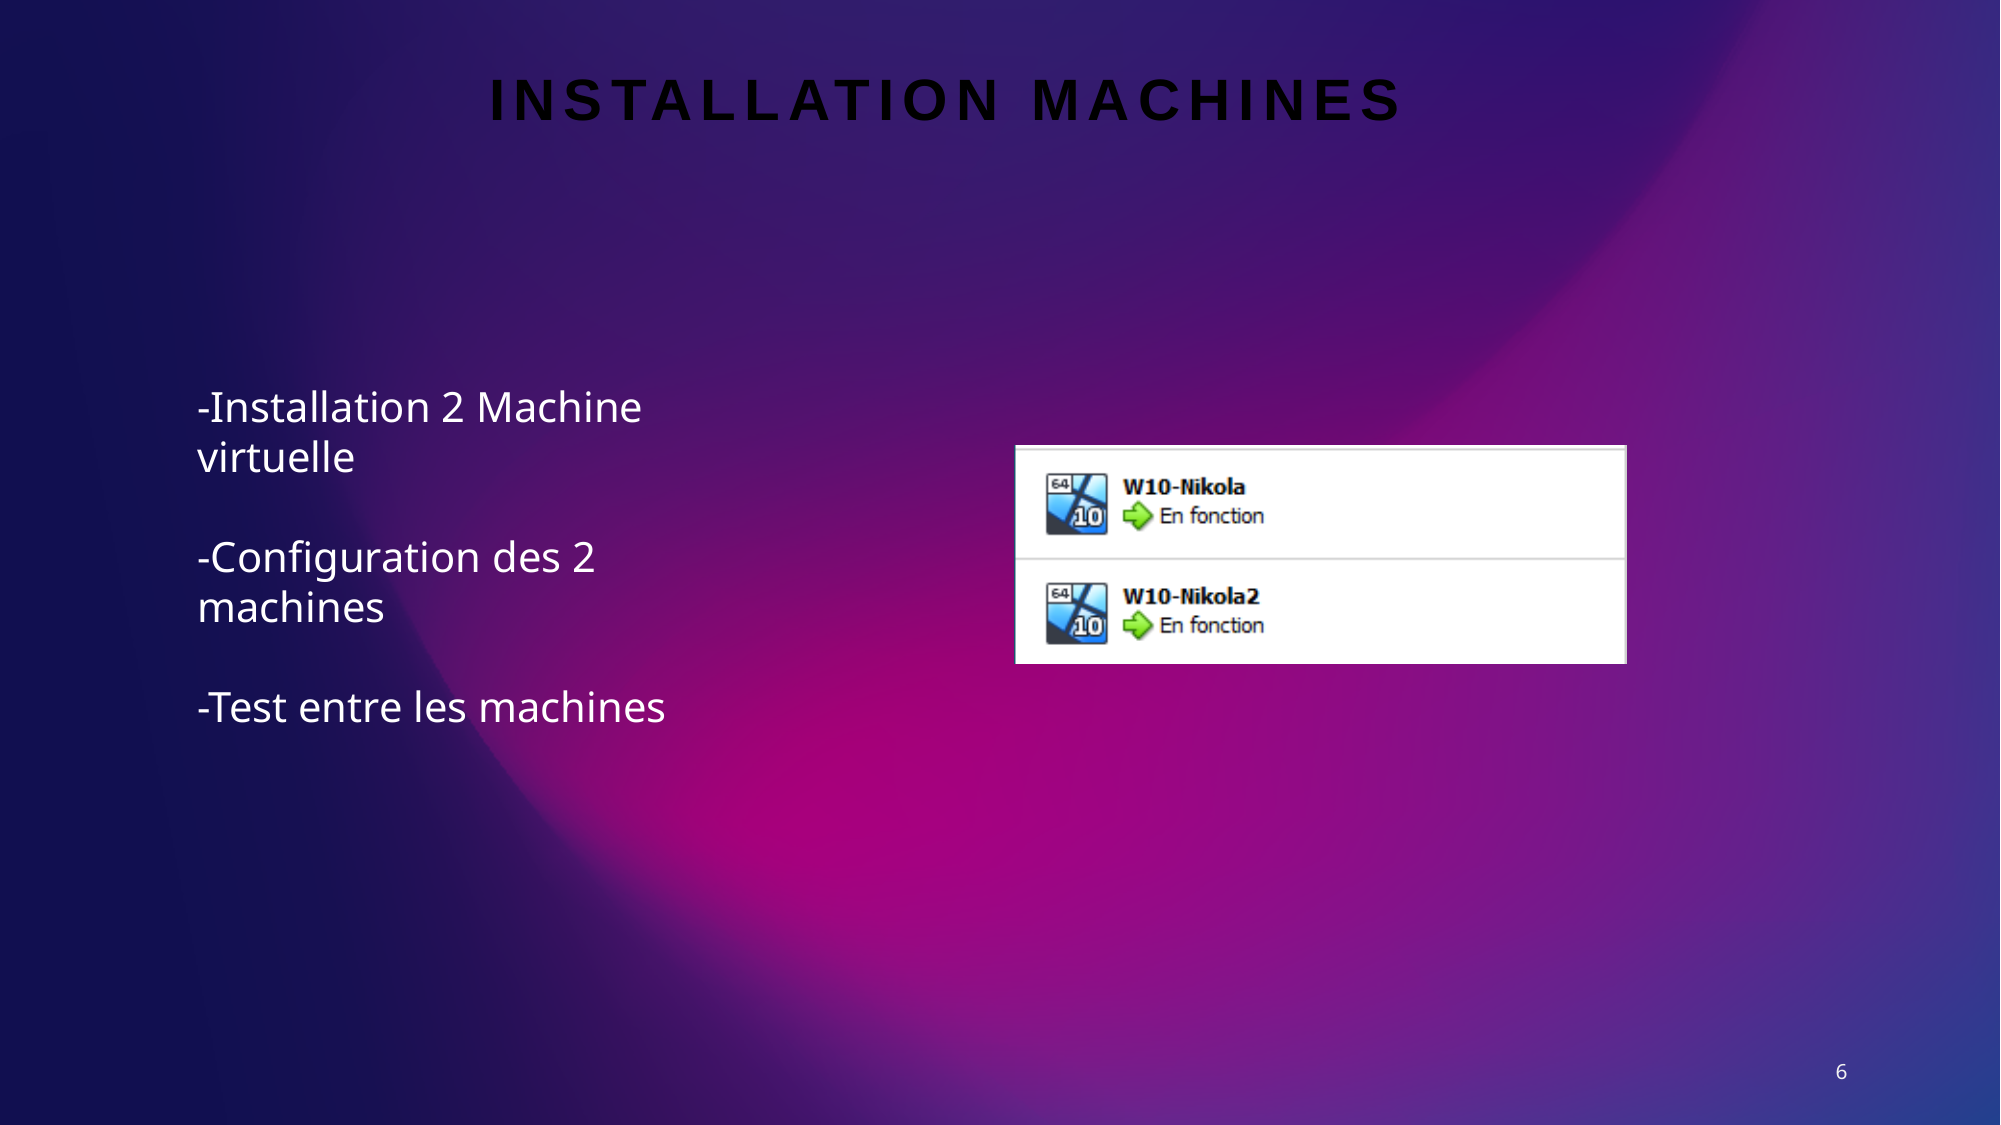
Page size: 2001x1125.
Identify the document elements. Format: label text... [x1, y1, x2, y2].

title Installation machines [474, 36, 1527, 147]
text_box -Installation 2 Machine virtuelle -Configuration des 2 machines -Test entre les machines [182, 373, 753, 739]
slide_number 6 [1412, 1042, 1863, 1103]
picture [0, 0, 2000, 1125]
